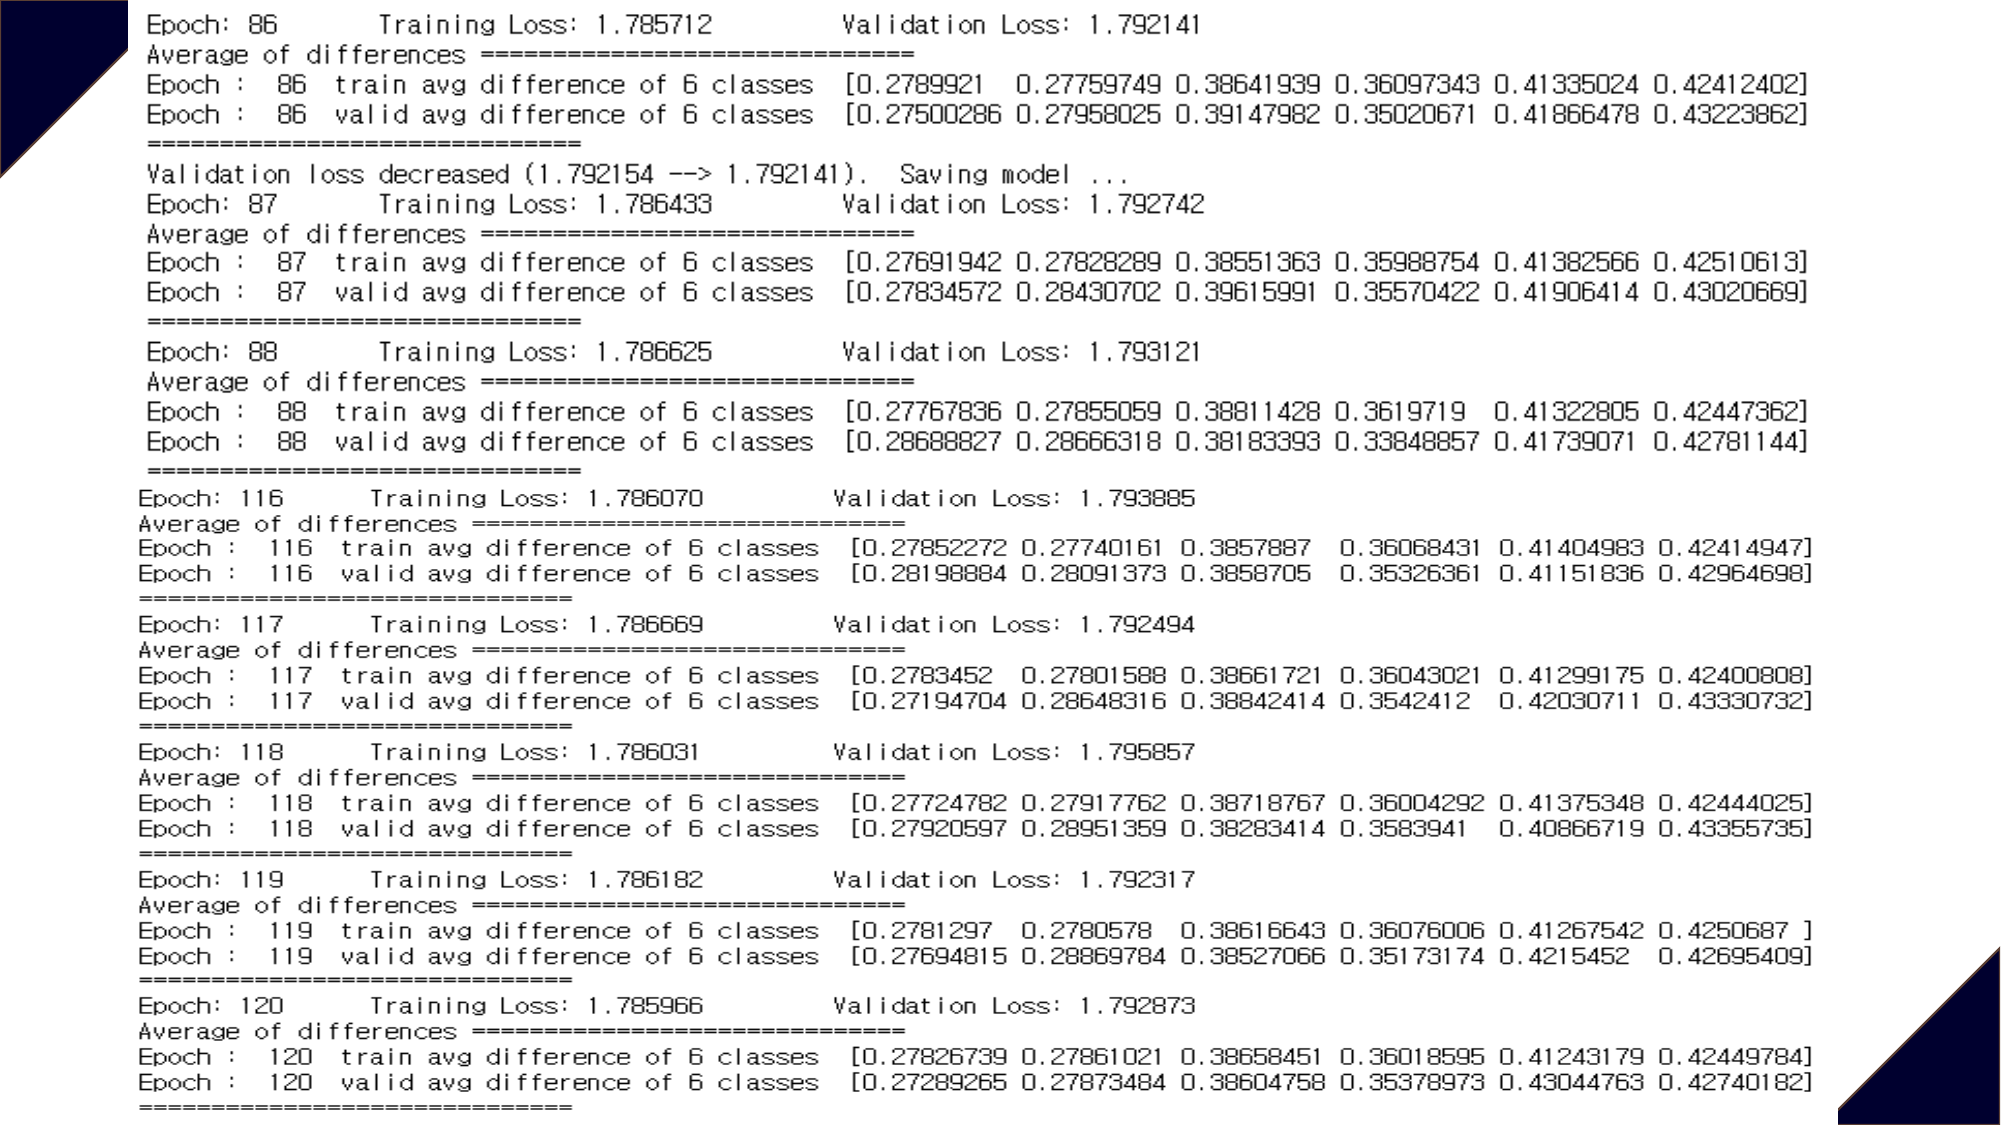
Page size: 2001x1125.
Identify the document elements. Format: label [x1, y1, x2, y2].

picture [134, 484, 1838, 1125]
picture [128, 0, 1825, 481]
